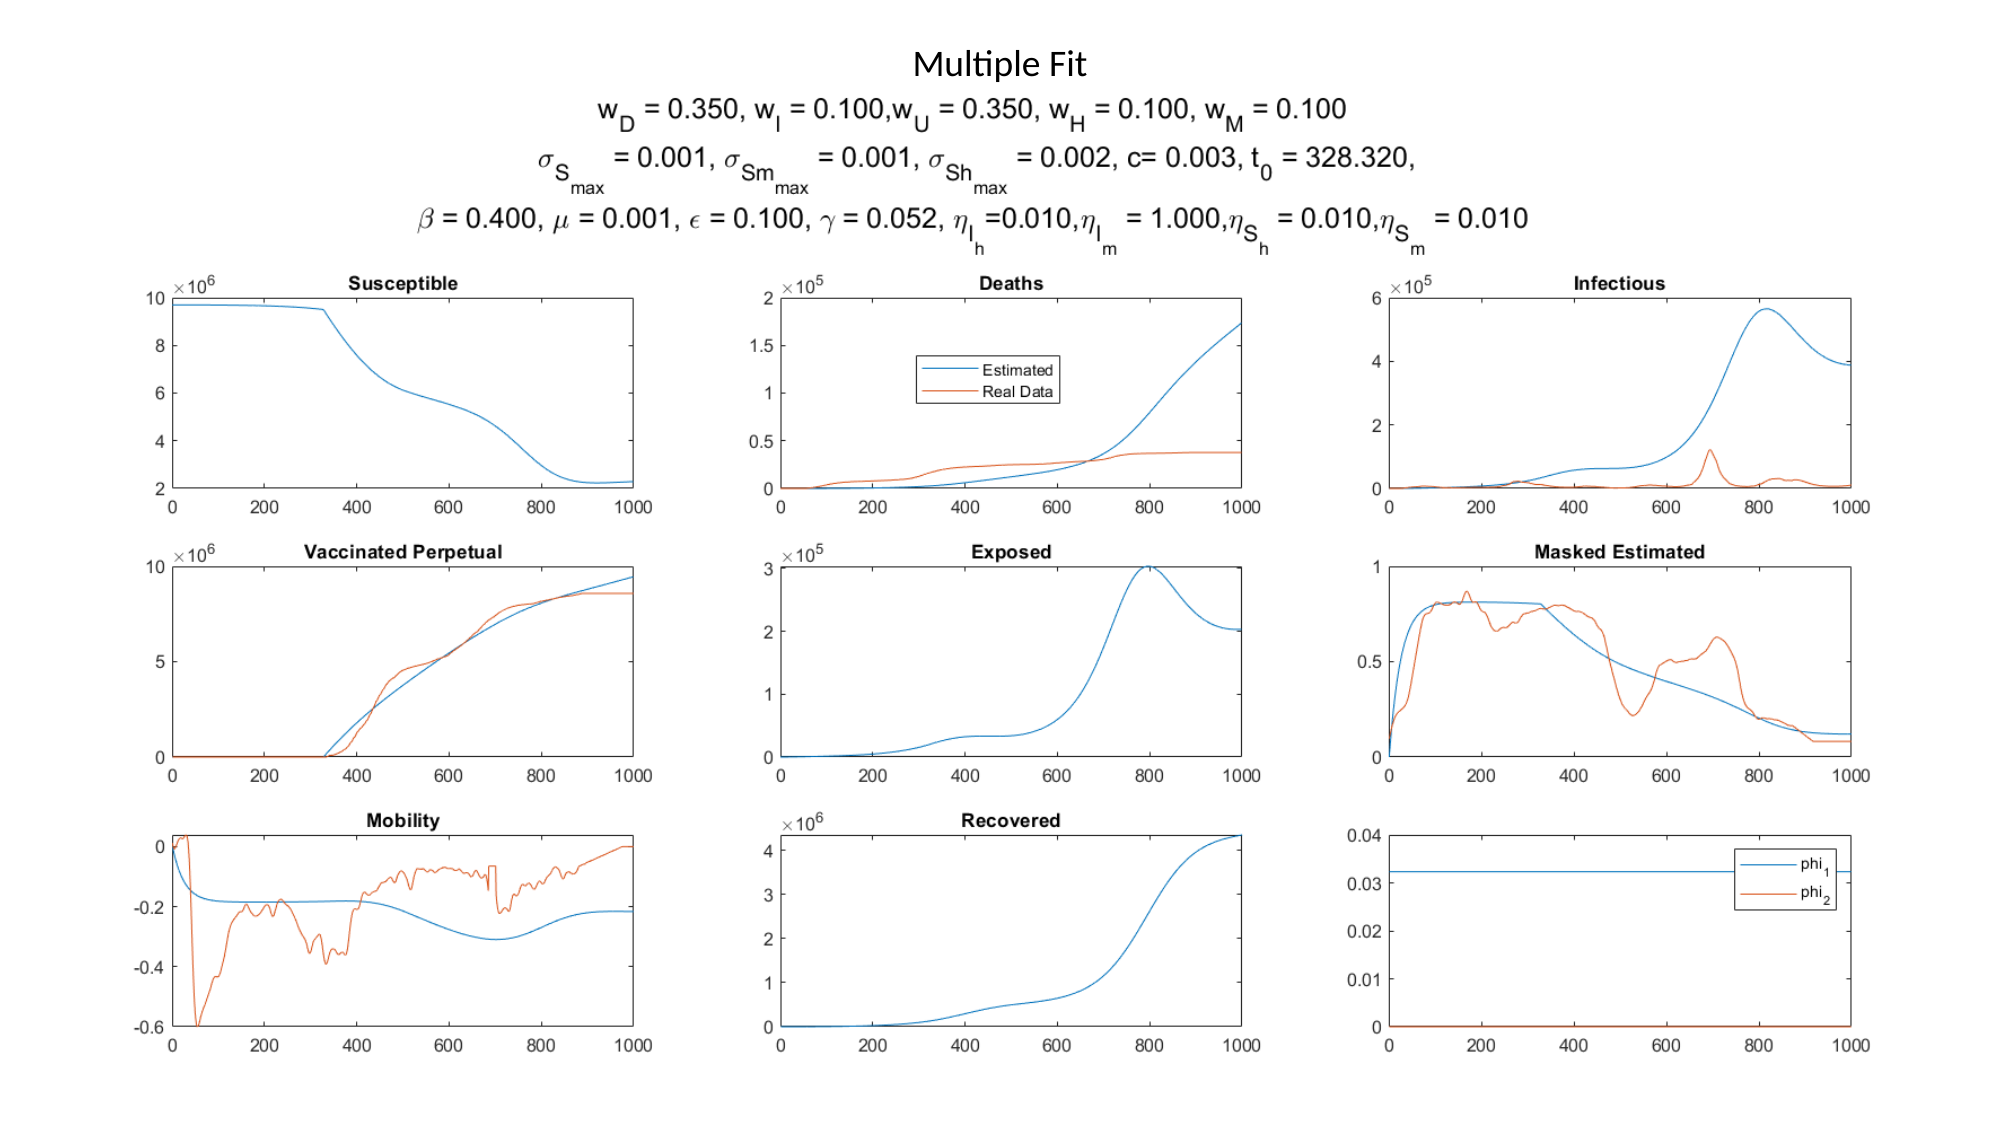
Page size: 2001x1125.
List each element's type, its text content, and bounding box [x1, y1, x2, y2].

picture [58, 80, 1890, 1125]
text_box Multiple Fit [752, 31, 1248, 80]
